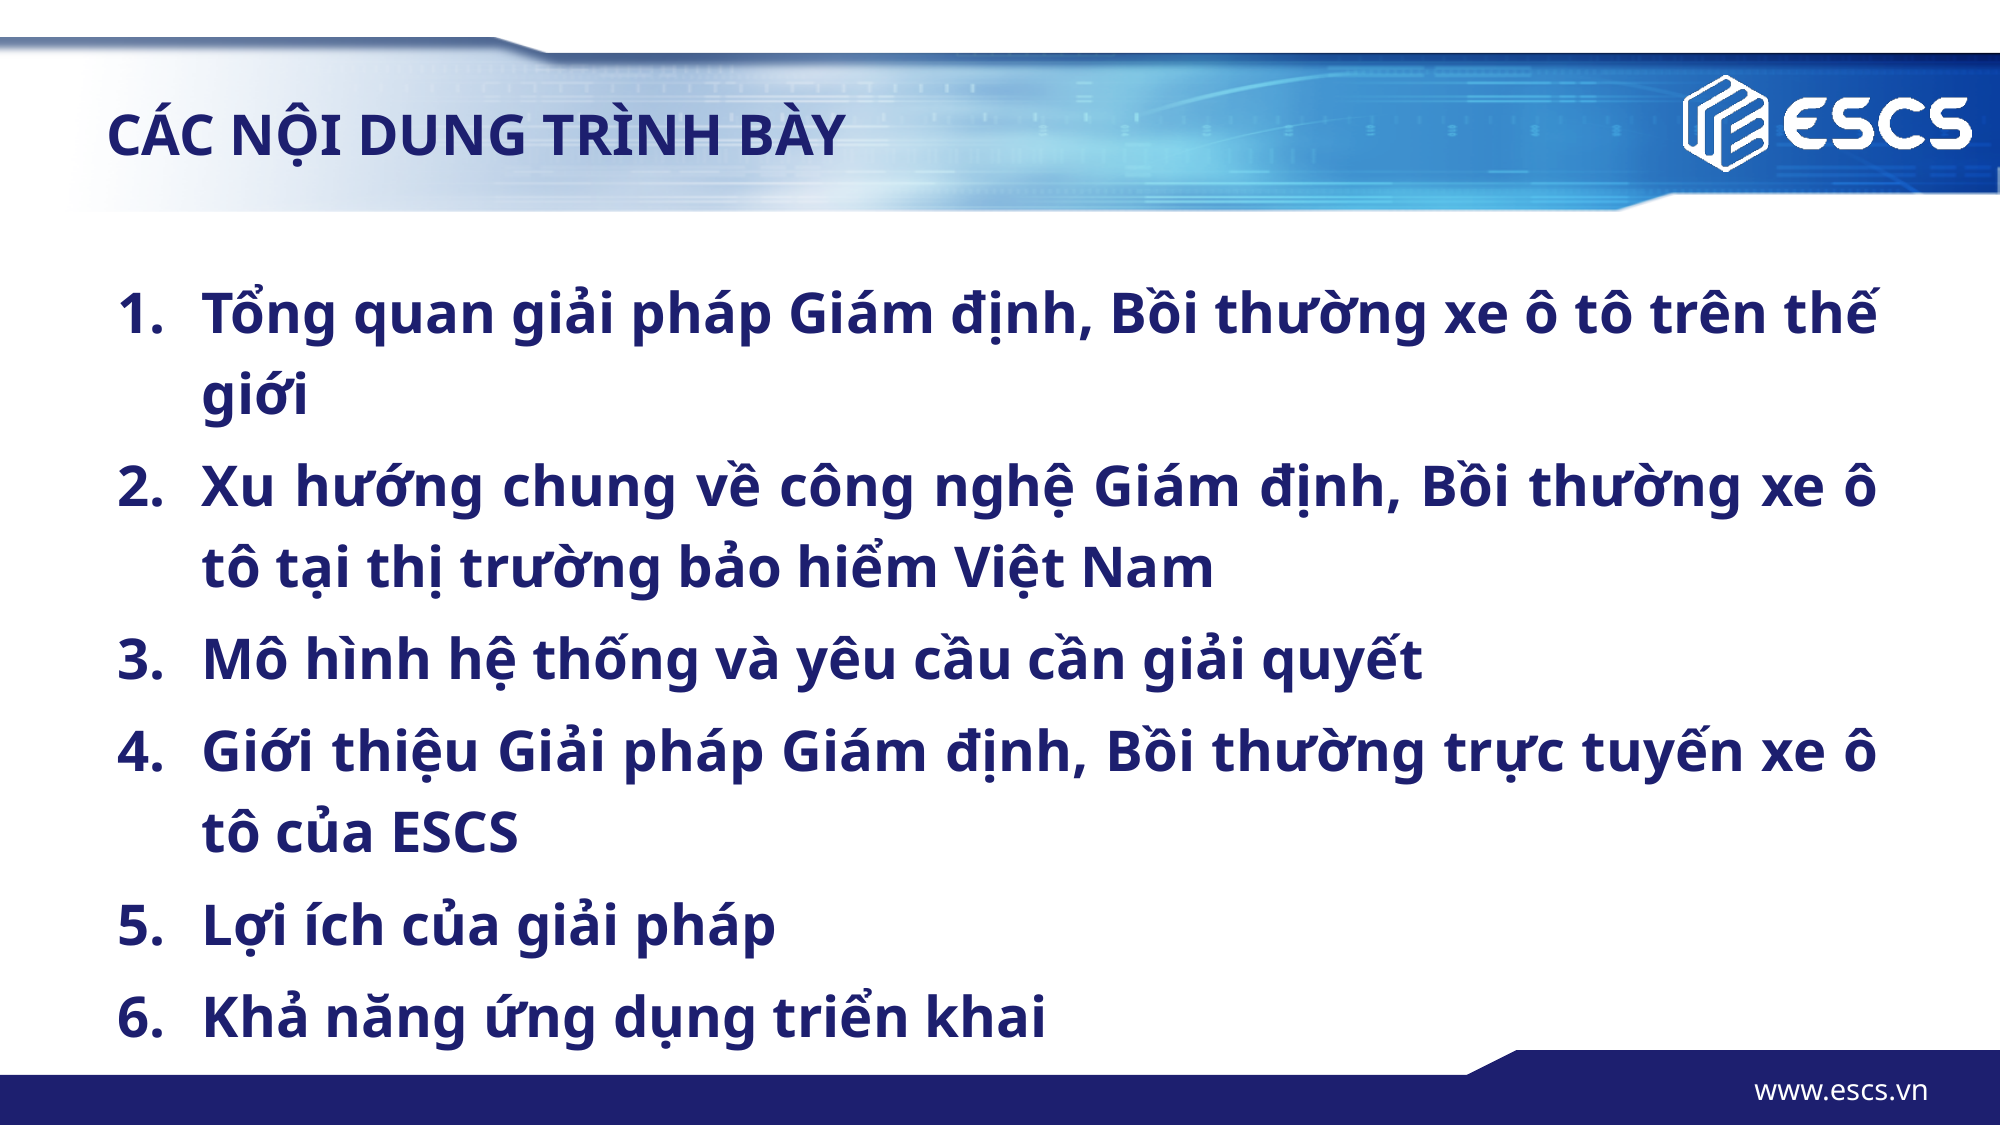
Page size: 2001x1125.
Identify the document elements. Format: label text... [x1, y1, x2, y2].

picture [0, 37, 2000, 213]
text_box www.escs.vn [1683, 1051, 2000, 1125]
list Tổng quan giải pháp Giám định, Bồi thường xe ô tô trên thế giới Xu hướng chung về công nghệ Giám định, Bồi thường xe ô tô tại thị trường bảo hiểm Việt Nam Mô hình hệ thống và yêu cầu cần giải quyết Giới thiệu Giải pháp Giám định, Bồi thường trực tuyến xe ô tô của ESCS Lợi ích của giải pháp Khả năng ứng dụng triển khai [102, 256, 1895, 975]
text_box CÁC NỘI DUNG TRÌNH BÀY [90, 86, 1553, 179]
